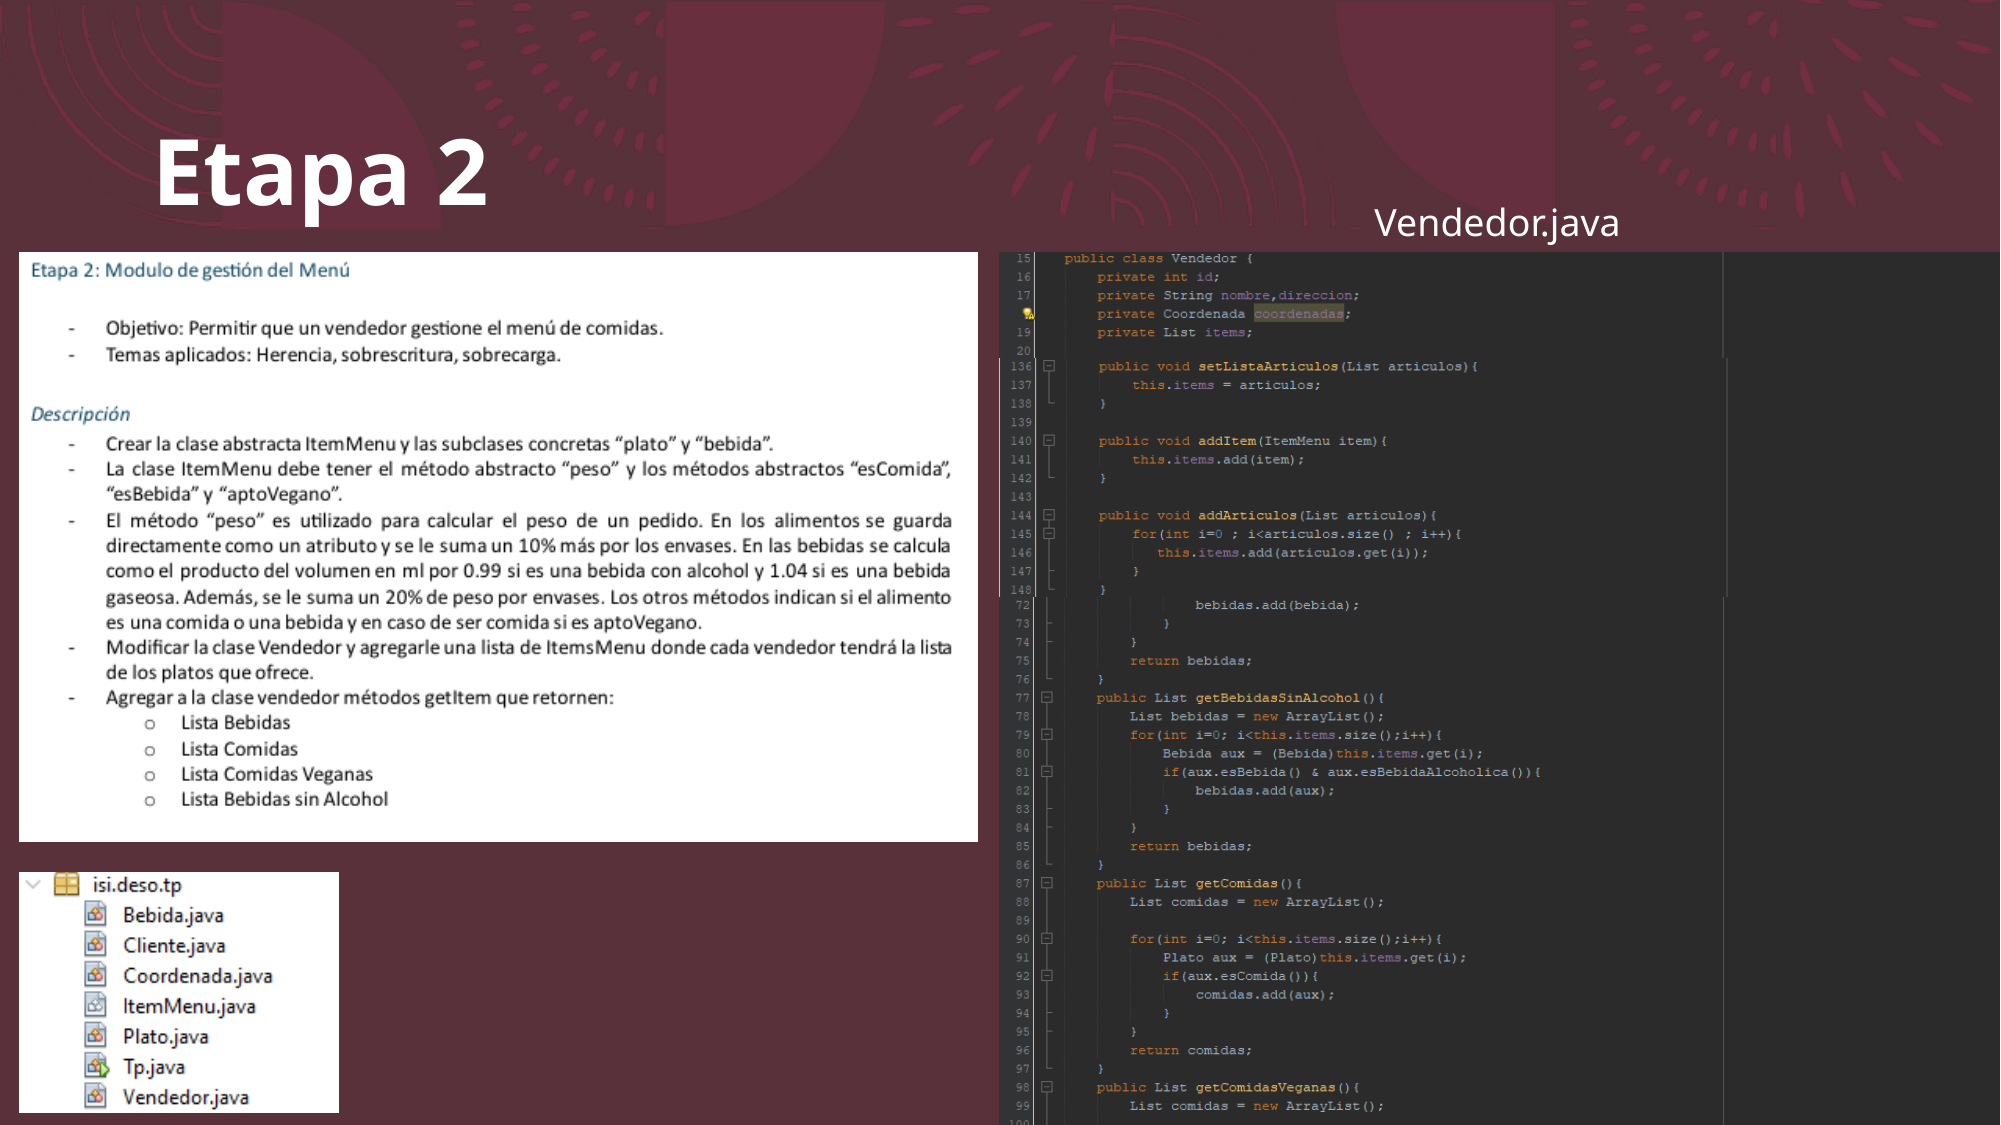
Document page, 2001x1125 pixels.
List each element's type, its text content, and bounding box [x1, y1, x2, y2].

text_box Vendedor.java [994, 191, 2000, 252]
title Etapa 2 [137, 60, 555, 252]
picture [999, 252, 2000, 1125]
picture [19, 872, 339, 1113]
picture [19, 252, 978, 842]
